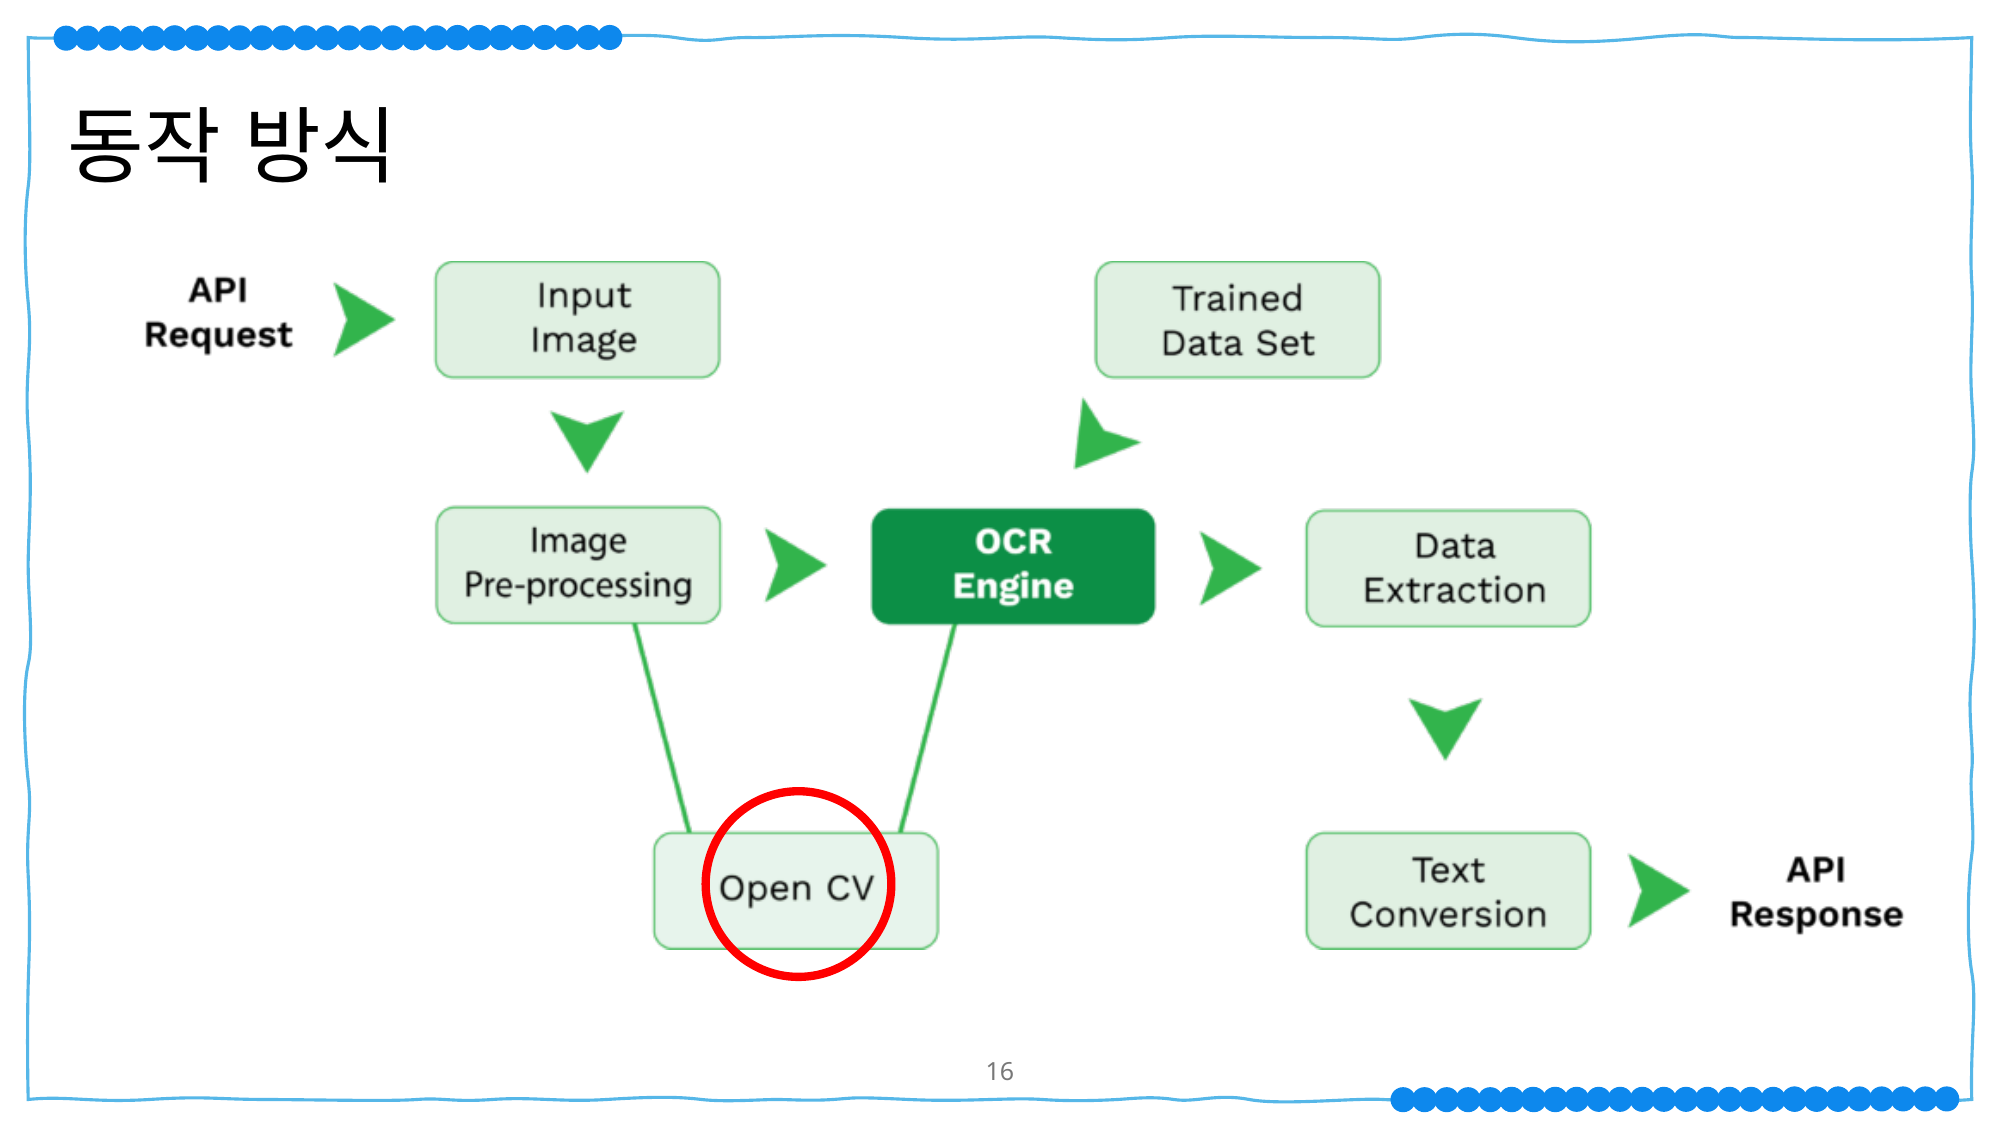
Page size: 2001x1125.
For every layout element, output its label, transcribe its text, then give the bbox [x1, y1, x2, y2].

slide_number 15 [1094, 1099, 1225, 1103]
text_box [22, 32, 1976, 1104]
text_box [1389, 1085, 1960, 1113]
picture [143, 261, 1906, 951]
text_box [731, 951, 866, 979]
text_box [53, 24, 623, 52]
